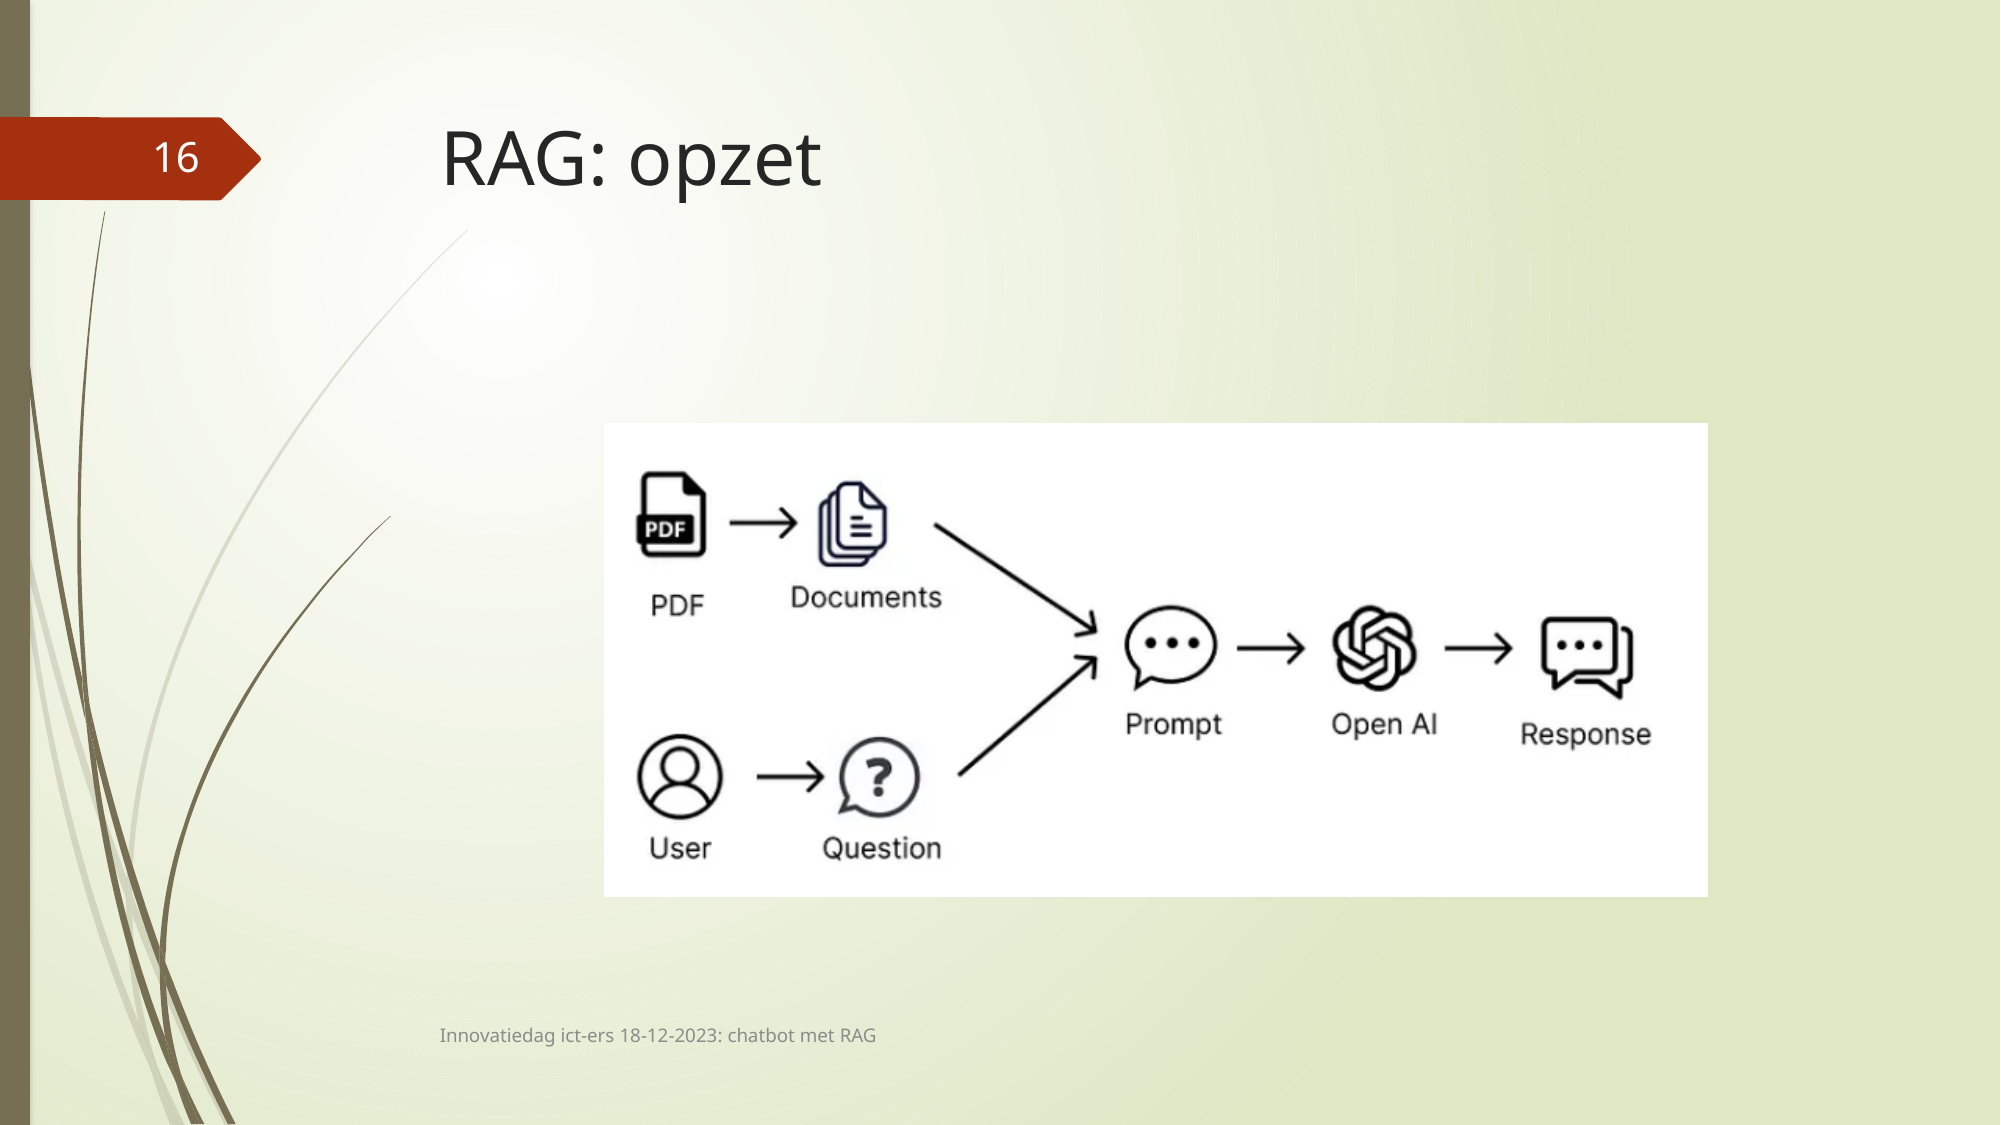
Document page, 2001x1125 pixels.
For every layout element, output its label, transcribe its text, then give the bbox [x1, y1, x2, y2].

title RAG: opzet [425, 102, 1888, 313]
footer Innovatiedag ict-ers 18-12-2023: chatbot met RAG [424, 1006, 1675, 1067]
slide_number 16 [87, 129, 216, 190]
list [604, 422, 1708, 897]
